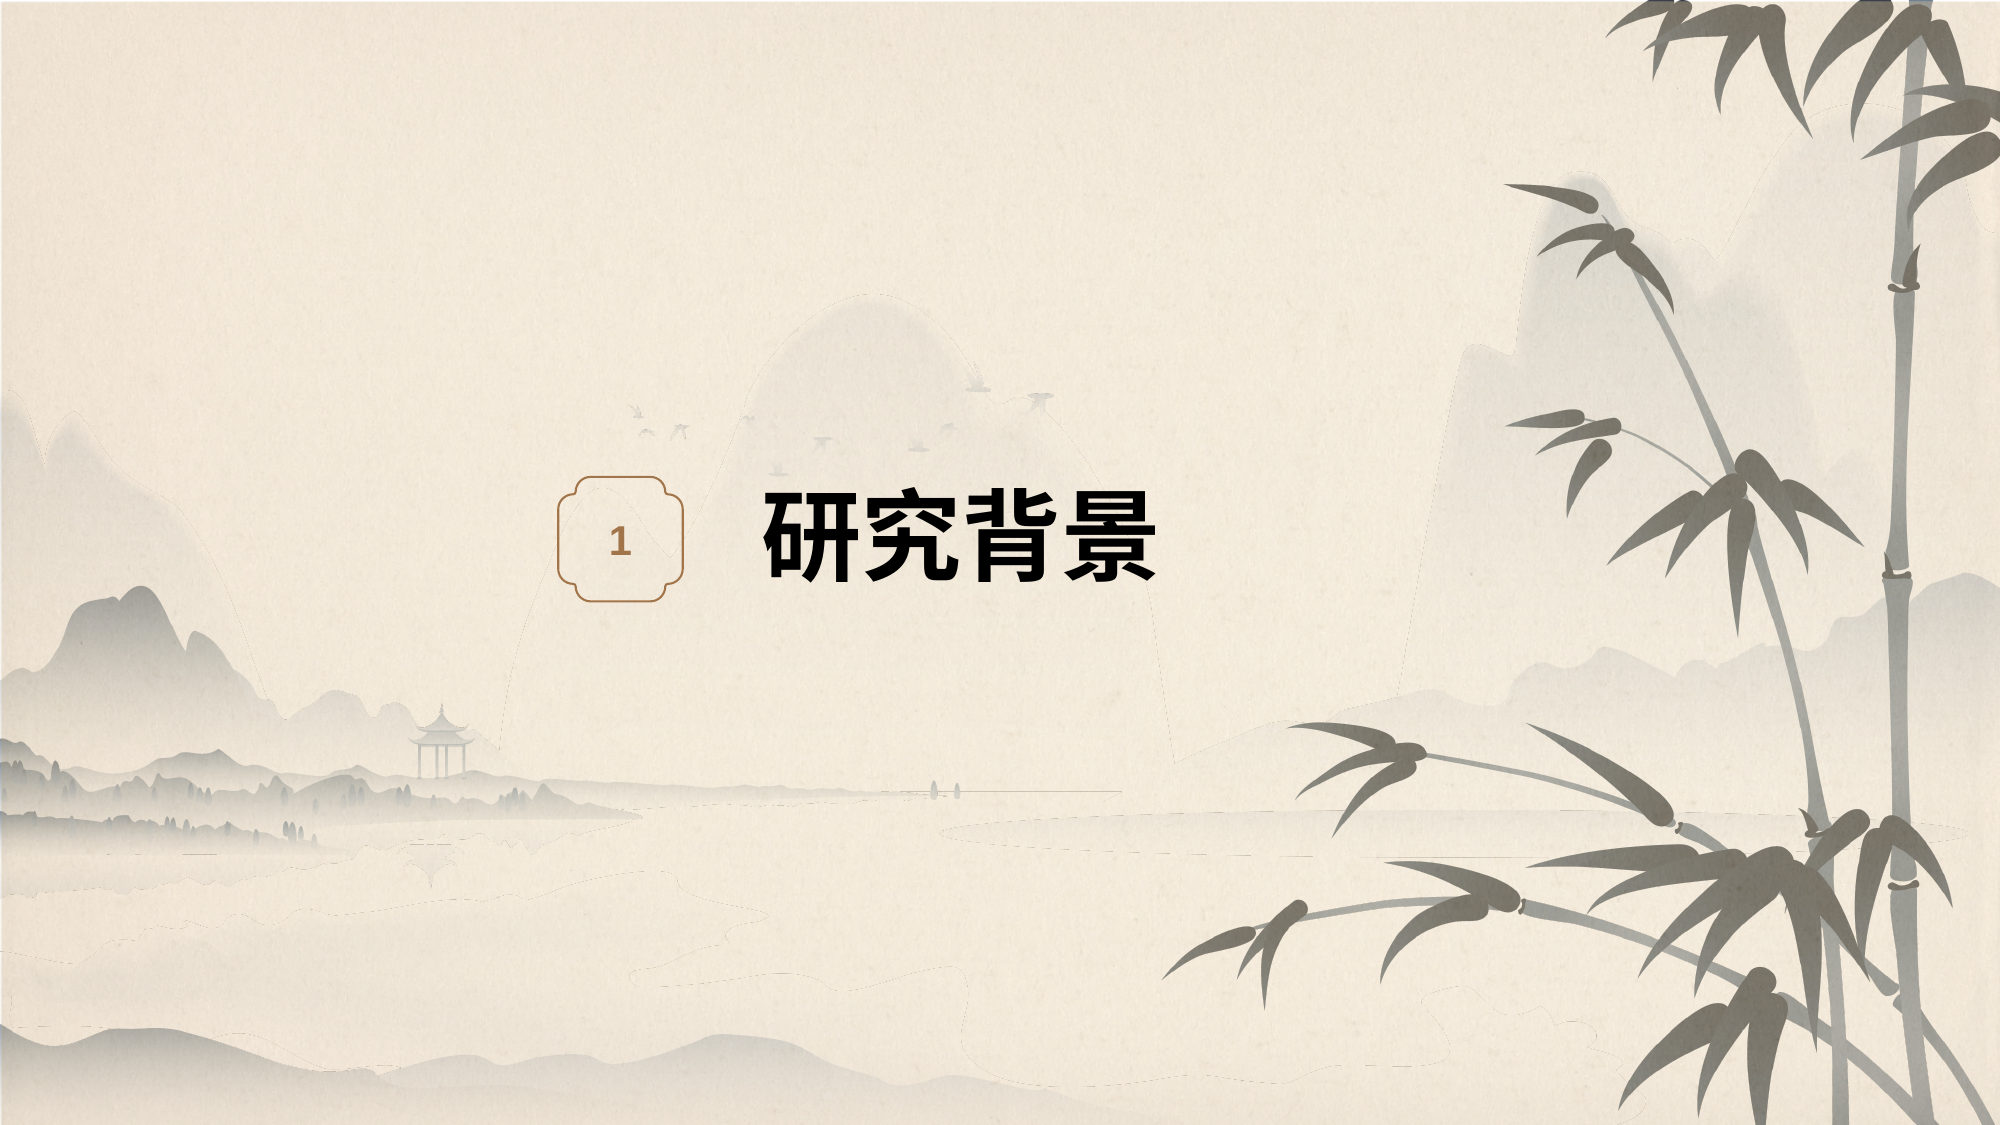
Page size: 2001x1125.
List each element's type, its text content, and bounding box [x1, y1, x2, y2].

title 研究背景 [699, 155, 1739, 602]
picture [0, 0, 2000, 1125]
text_box 1 [558, 476, 683, 602]
picture [2, 2, 2000, 1125]
